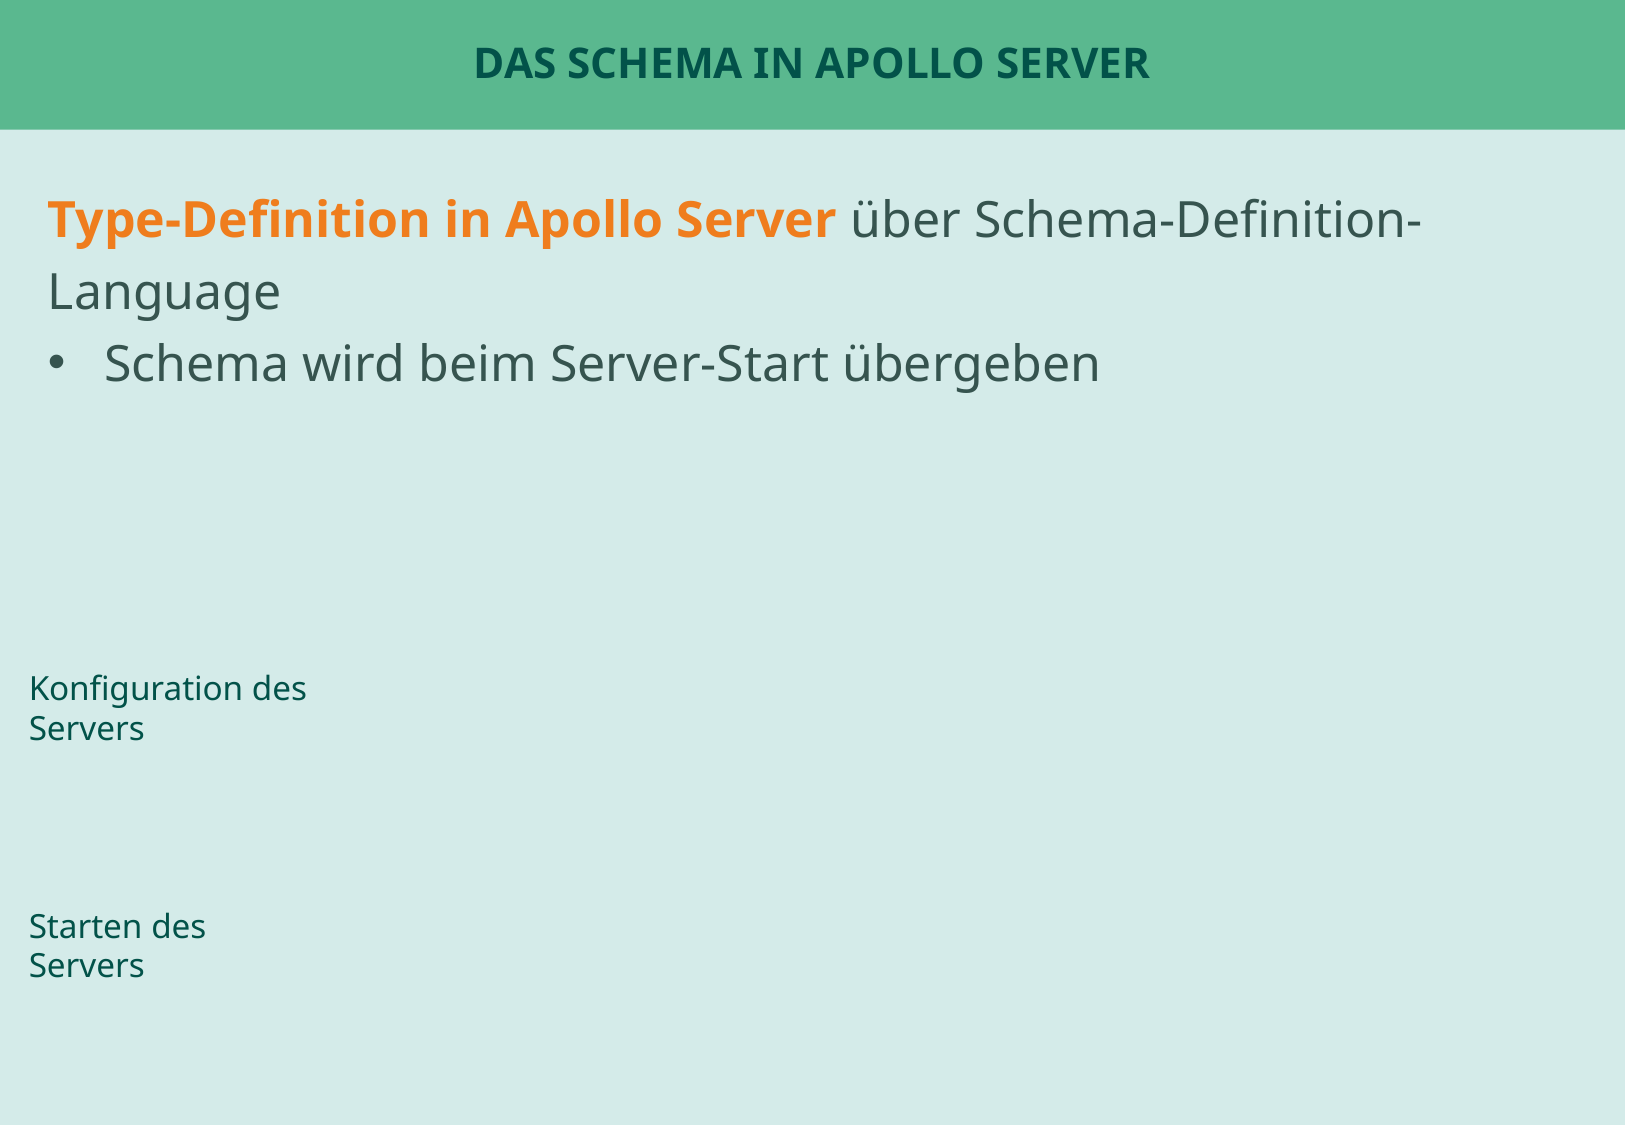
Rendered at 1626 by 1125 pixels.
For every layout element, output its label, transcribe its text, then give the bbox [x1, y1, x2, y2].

title Das Schema in Apollo Server [0, 0, 1625, 130]
text_box Starten des Servers [13, 897, 415, 992]
text_box Konfiguration des Servers [13, 659, 415, 755]
text_box Type-Definition in Apollo Server über Schema-Definition-Language Schema wird beim Server-Start übergeben [33, 168, 1592, 471]
